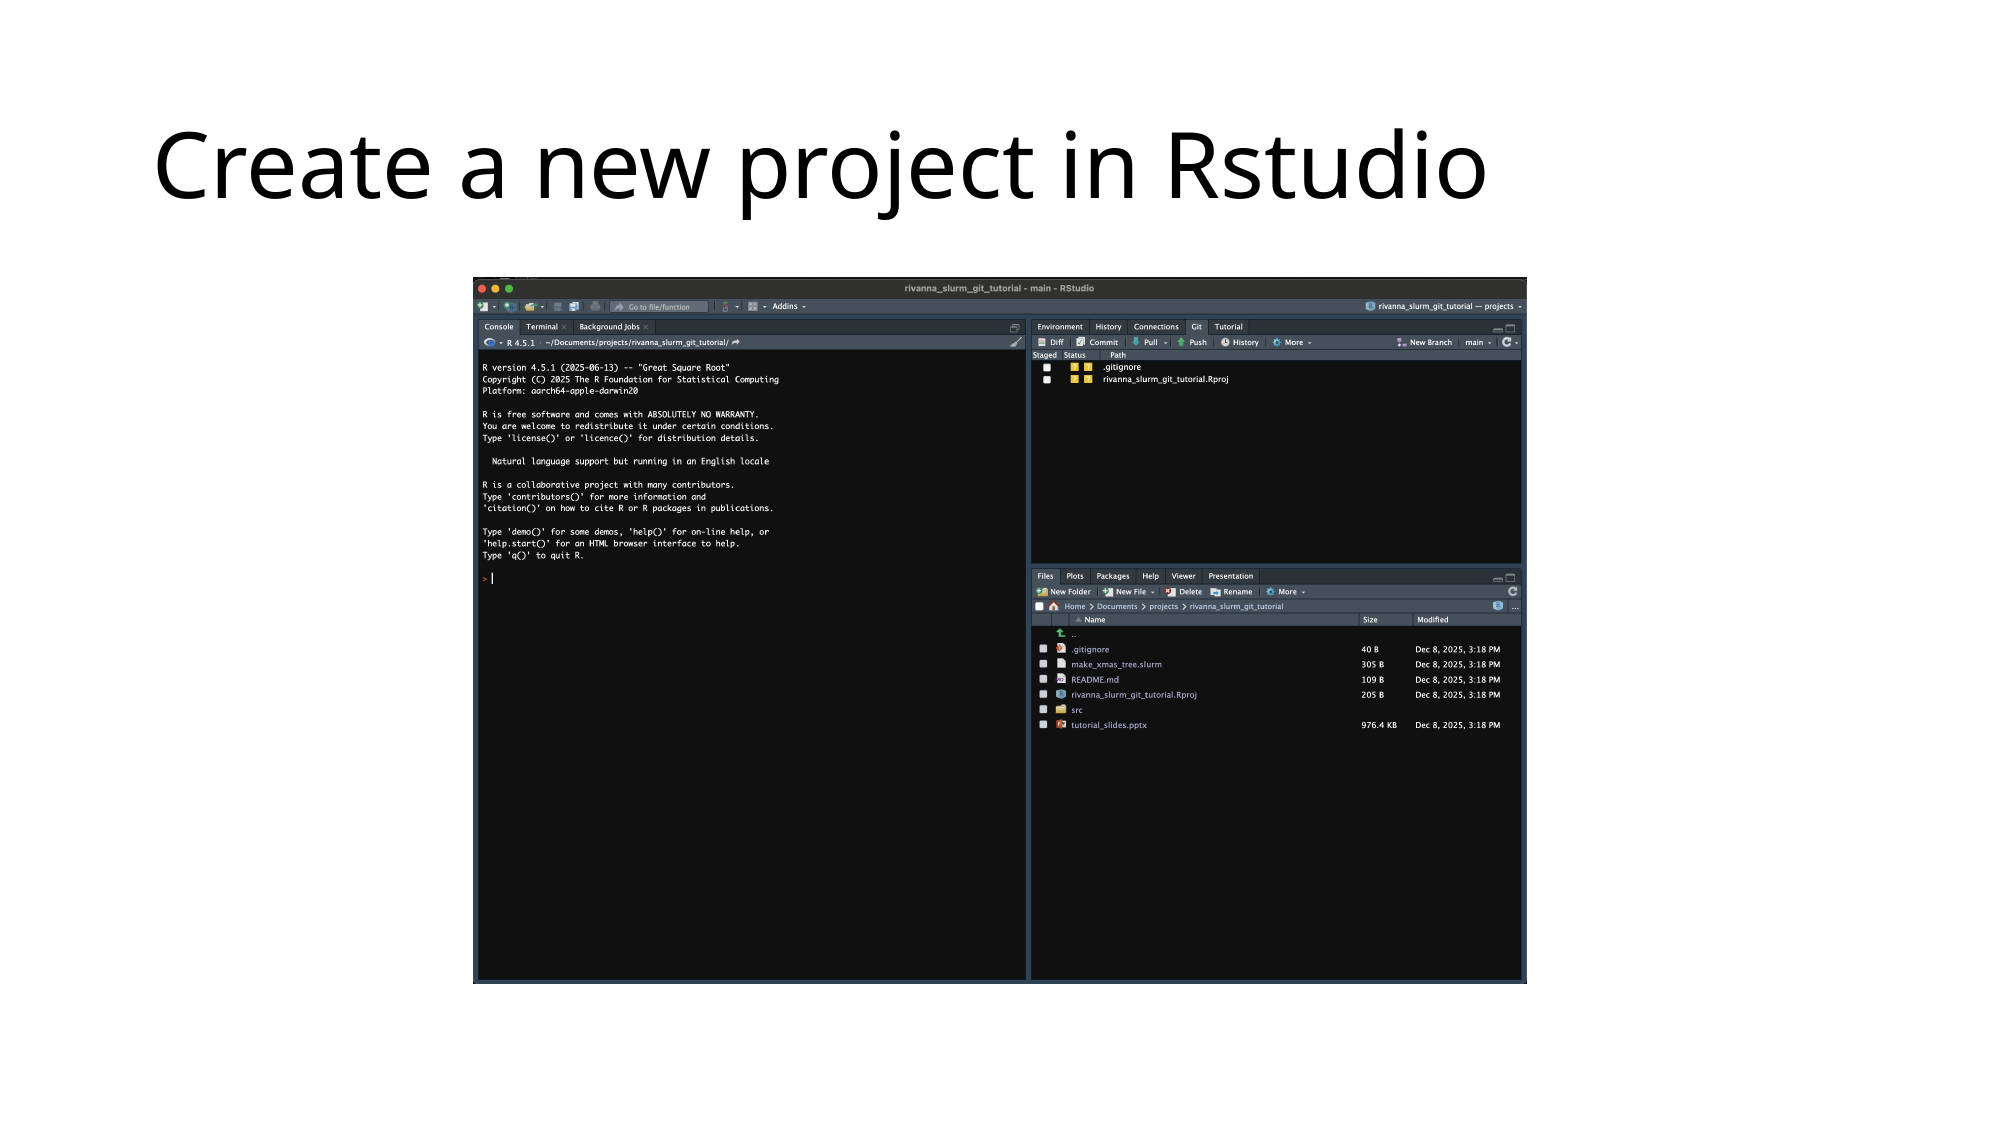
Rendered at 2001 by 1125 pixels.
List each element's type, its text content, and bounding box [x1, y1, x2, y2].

title Create a new project in Rstudio [137, 59, 1863, 278]
picture [472, 276, 1527, 985]
